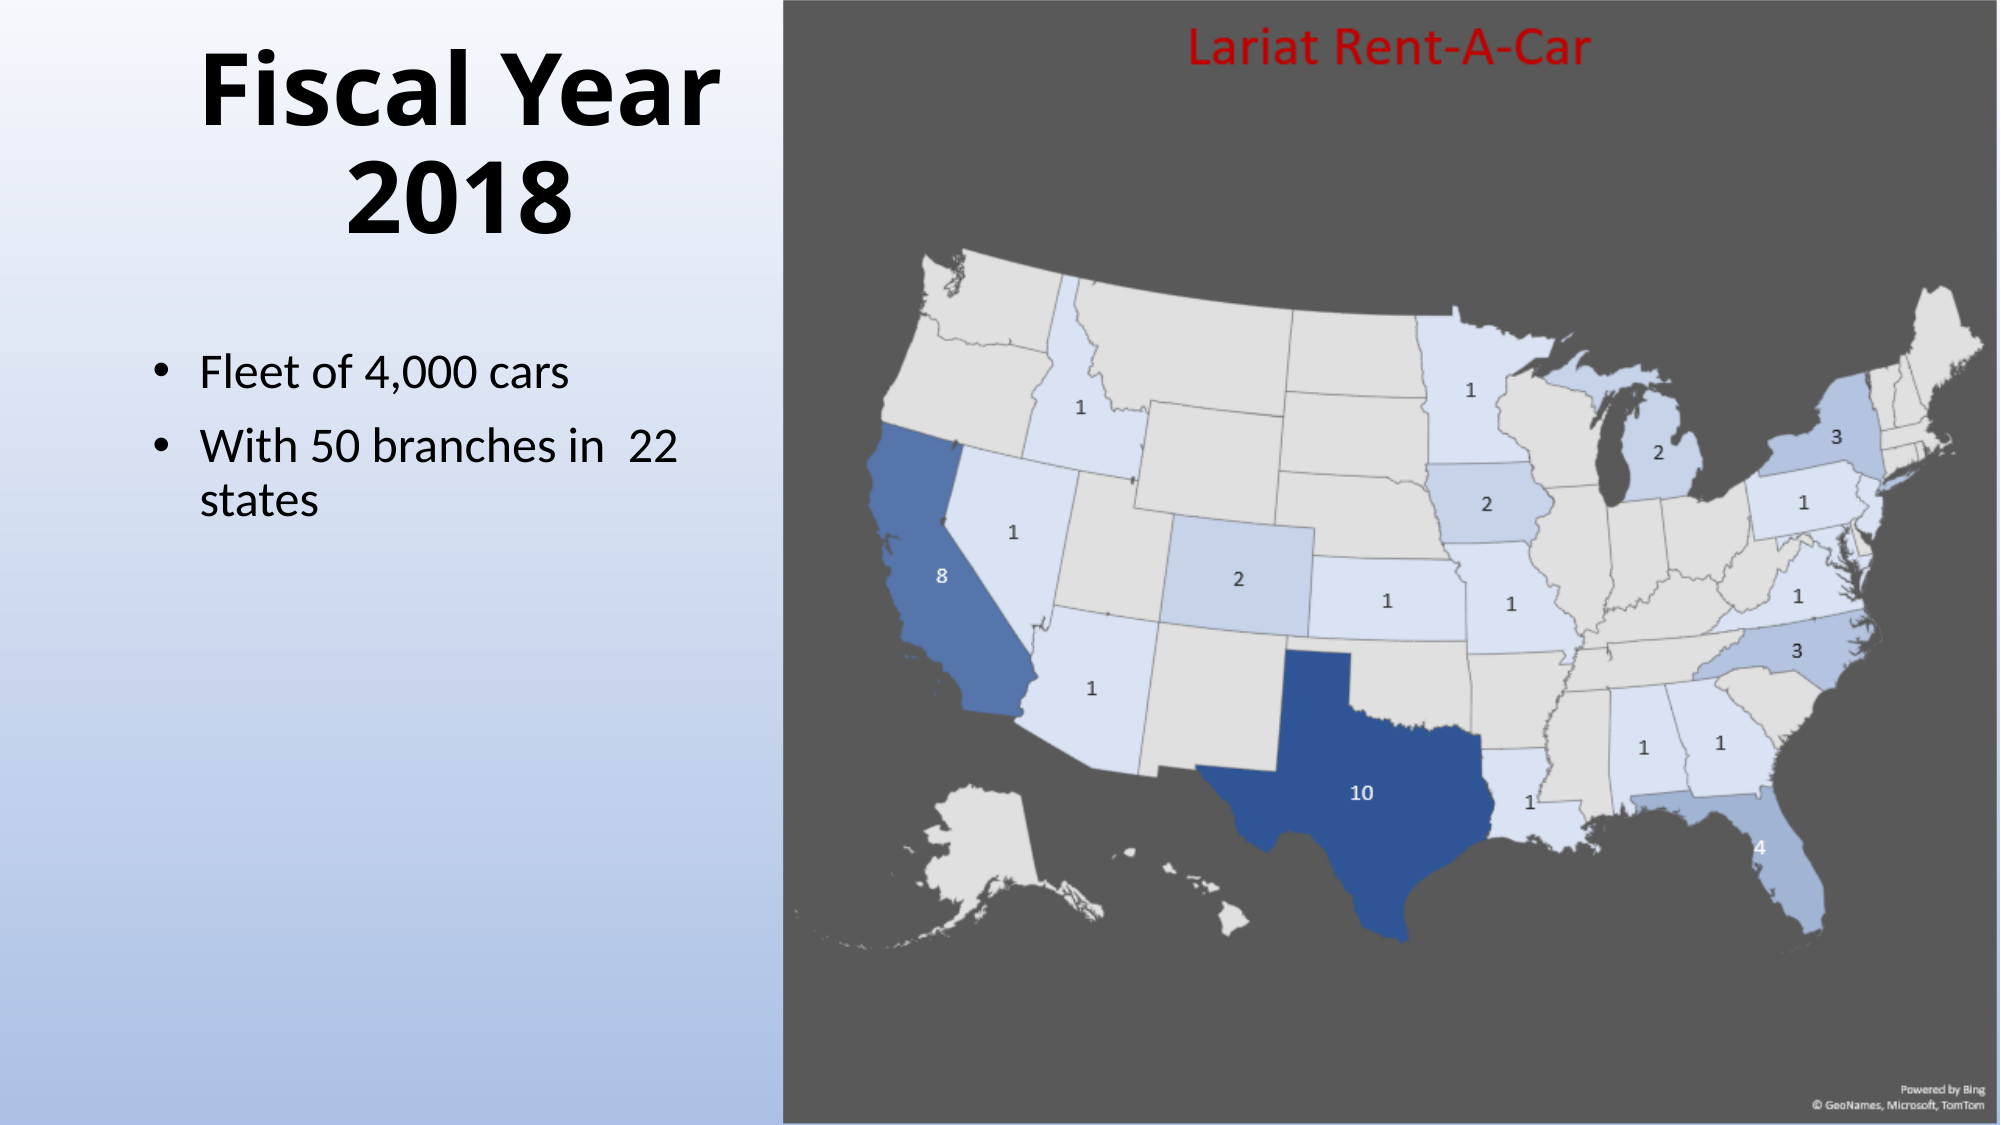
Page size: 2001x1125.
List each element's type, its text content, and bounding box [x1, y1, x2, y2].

picture [782, 0, 2000, 1125]
list Fleet of 4,000 cars With 50 branches in 22 states [137, 337, 782, 963]
title Fiscal Year 2018 [137, 0, 782, 263]
